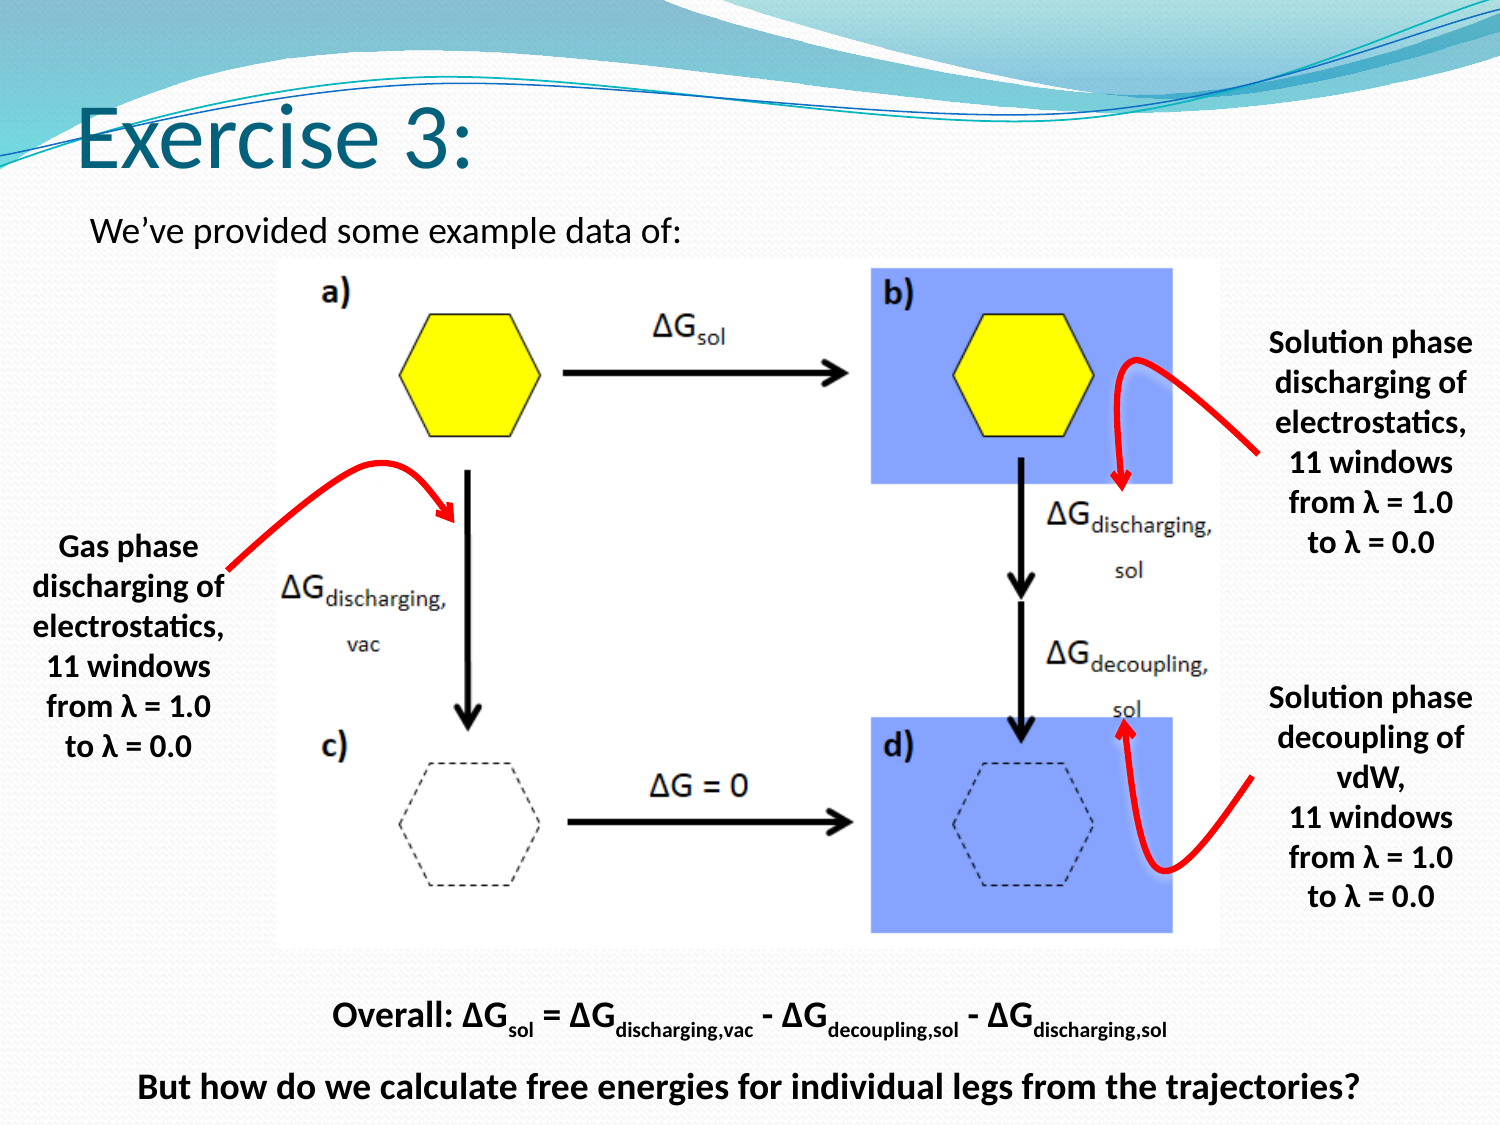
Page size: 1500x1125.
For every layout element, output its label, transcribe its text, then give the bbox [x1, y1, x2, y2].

picture [276, 259, 1220, 949]
text_box Exercise 3: [74, 0, 1425, 188]
text_box Solution phase discharging of electrostatics, 11 windows from λ = 1.0 to λ = 0.0 [1242, 313, 1500, 568]
text_box Solution phase decoupling of vdW, 11 windows from λ = 1.0 to λ = 0.0 [1242, 667, 1500, 922]
text_box Gas phase discharging of electrostatics, 11 windows from λ = 1.0 to λ = 0.0 [0, 516, 258, 772]
text_box But how do we calculate free energies for individual legs from the trajectories? [74, 1054, 1425, 1115]
text_box We’ve provided some example data of: [74, 198, 1425, 259]
text_box [258, 529, 270, 565]
text_box [1225, 763, 1242, 819]
text_box Overall: ∆Gsol = ∆Gdischarging,vac - ∆Gdecoupling,sol - ∆Gdischarging,sol [74, 982, 1425, 1049]
text_box [1225, 420, 1242, 464]
